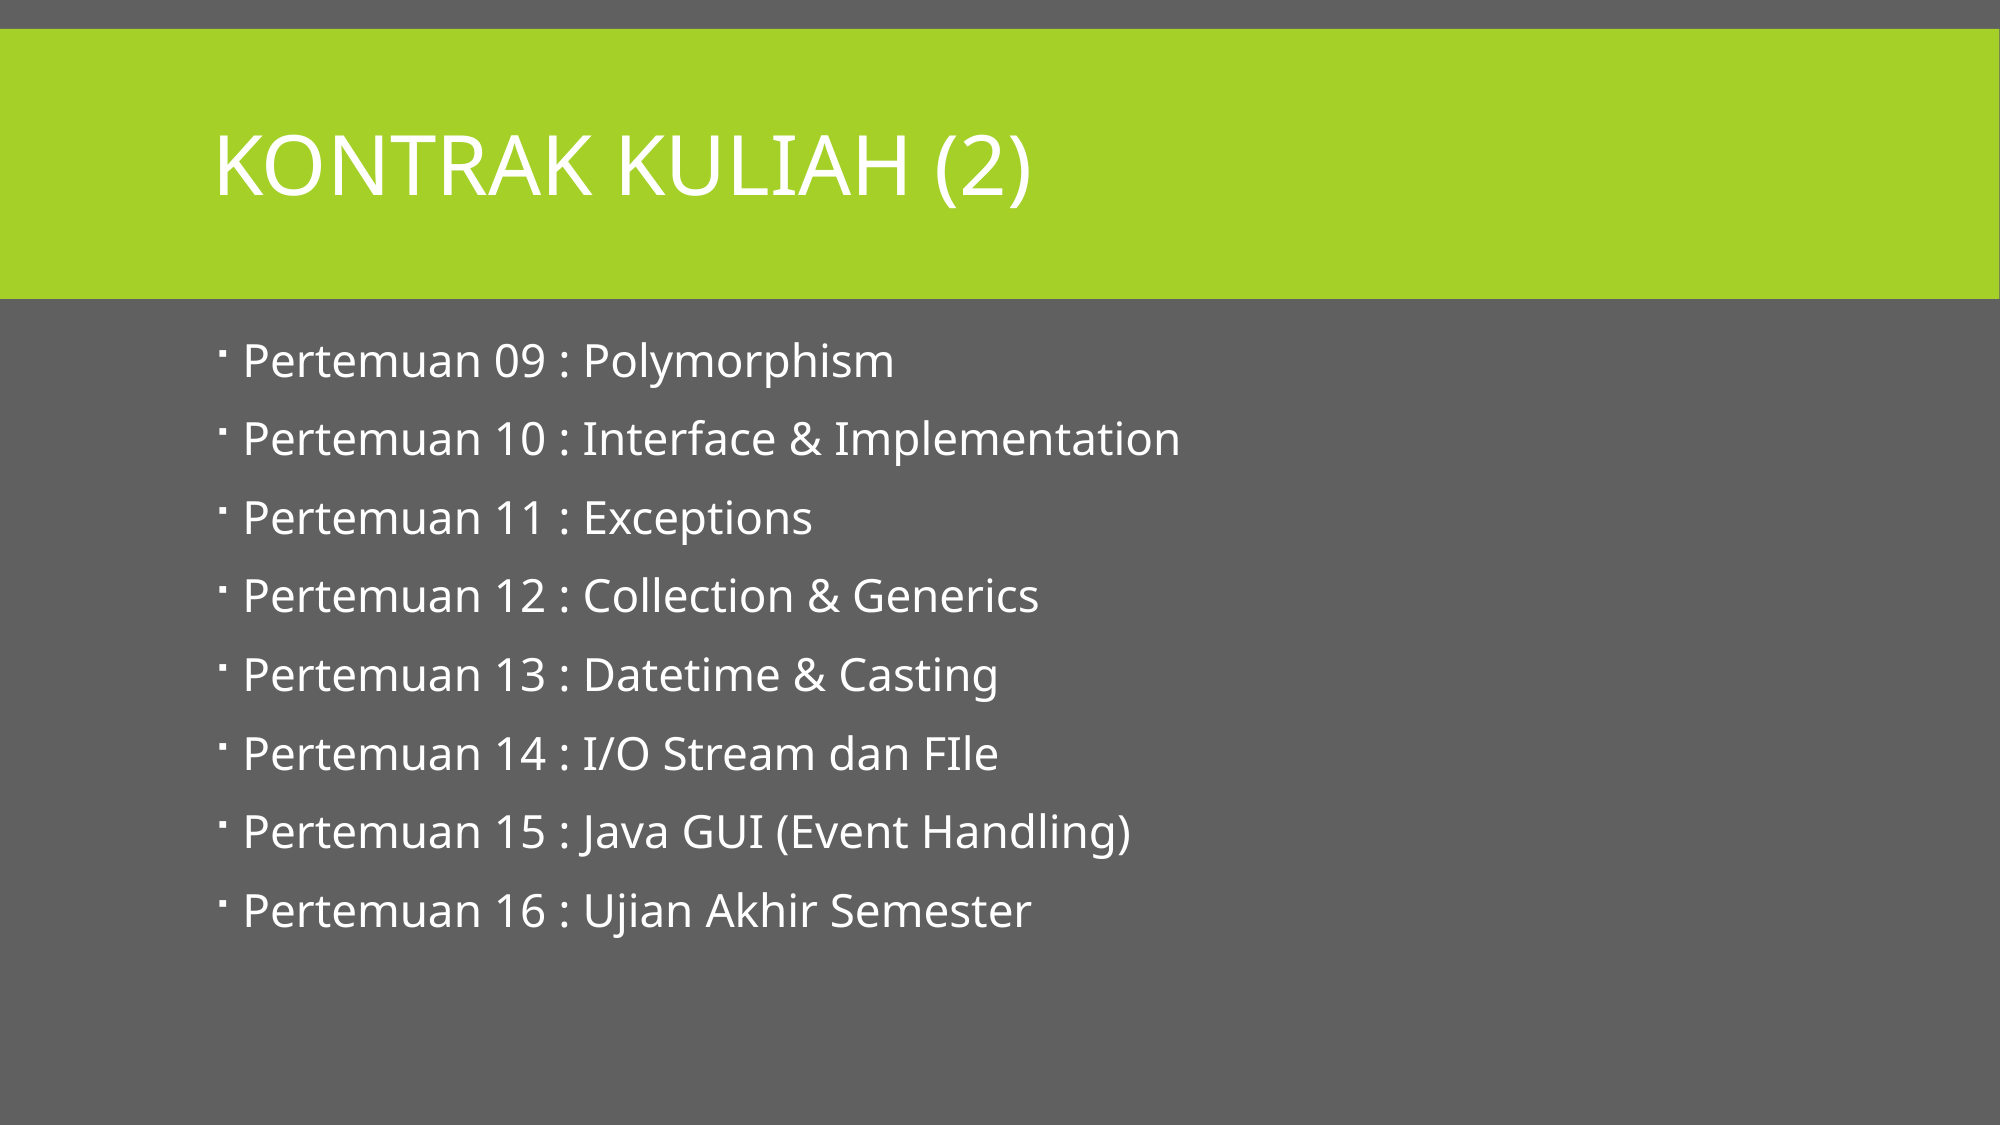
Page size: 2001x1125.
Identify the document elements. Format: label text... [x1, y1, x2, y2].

list Pertemuan 09 : Polymorphism Pertemuan 10 : Interface & Implementation Pertemuan 11 : Exceptions Pertemuan 12 : Collection & Generics Pertemuan 13 : Datetime & Casting Pertemuan 14 : I/O Stream dan FIle Pertemuan 15 : Java GUI (Event Handling) Pertemuan 16 : Ujian Akhir Semester [197, 329, 1803, 1020]
title Kontrak Kuliah (2) [197, 46, 1803, 295]
